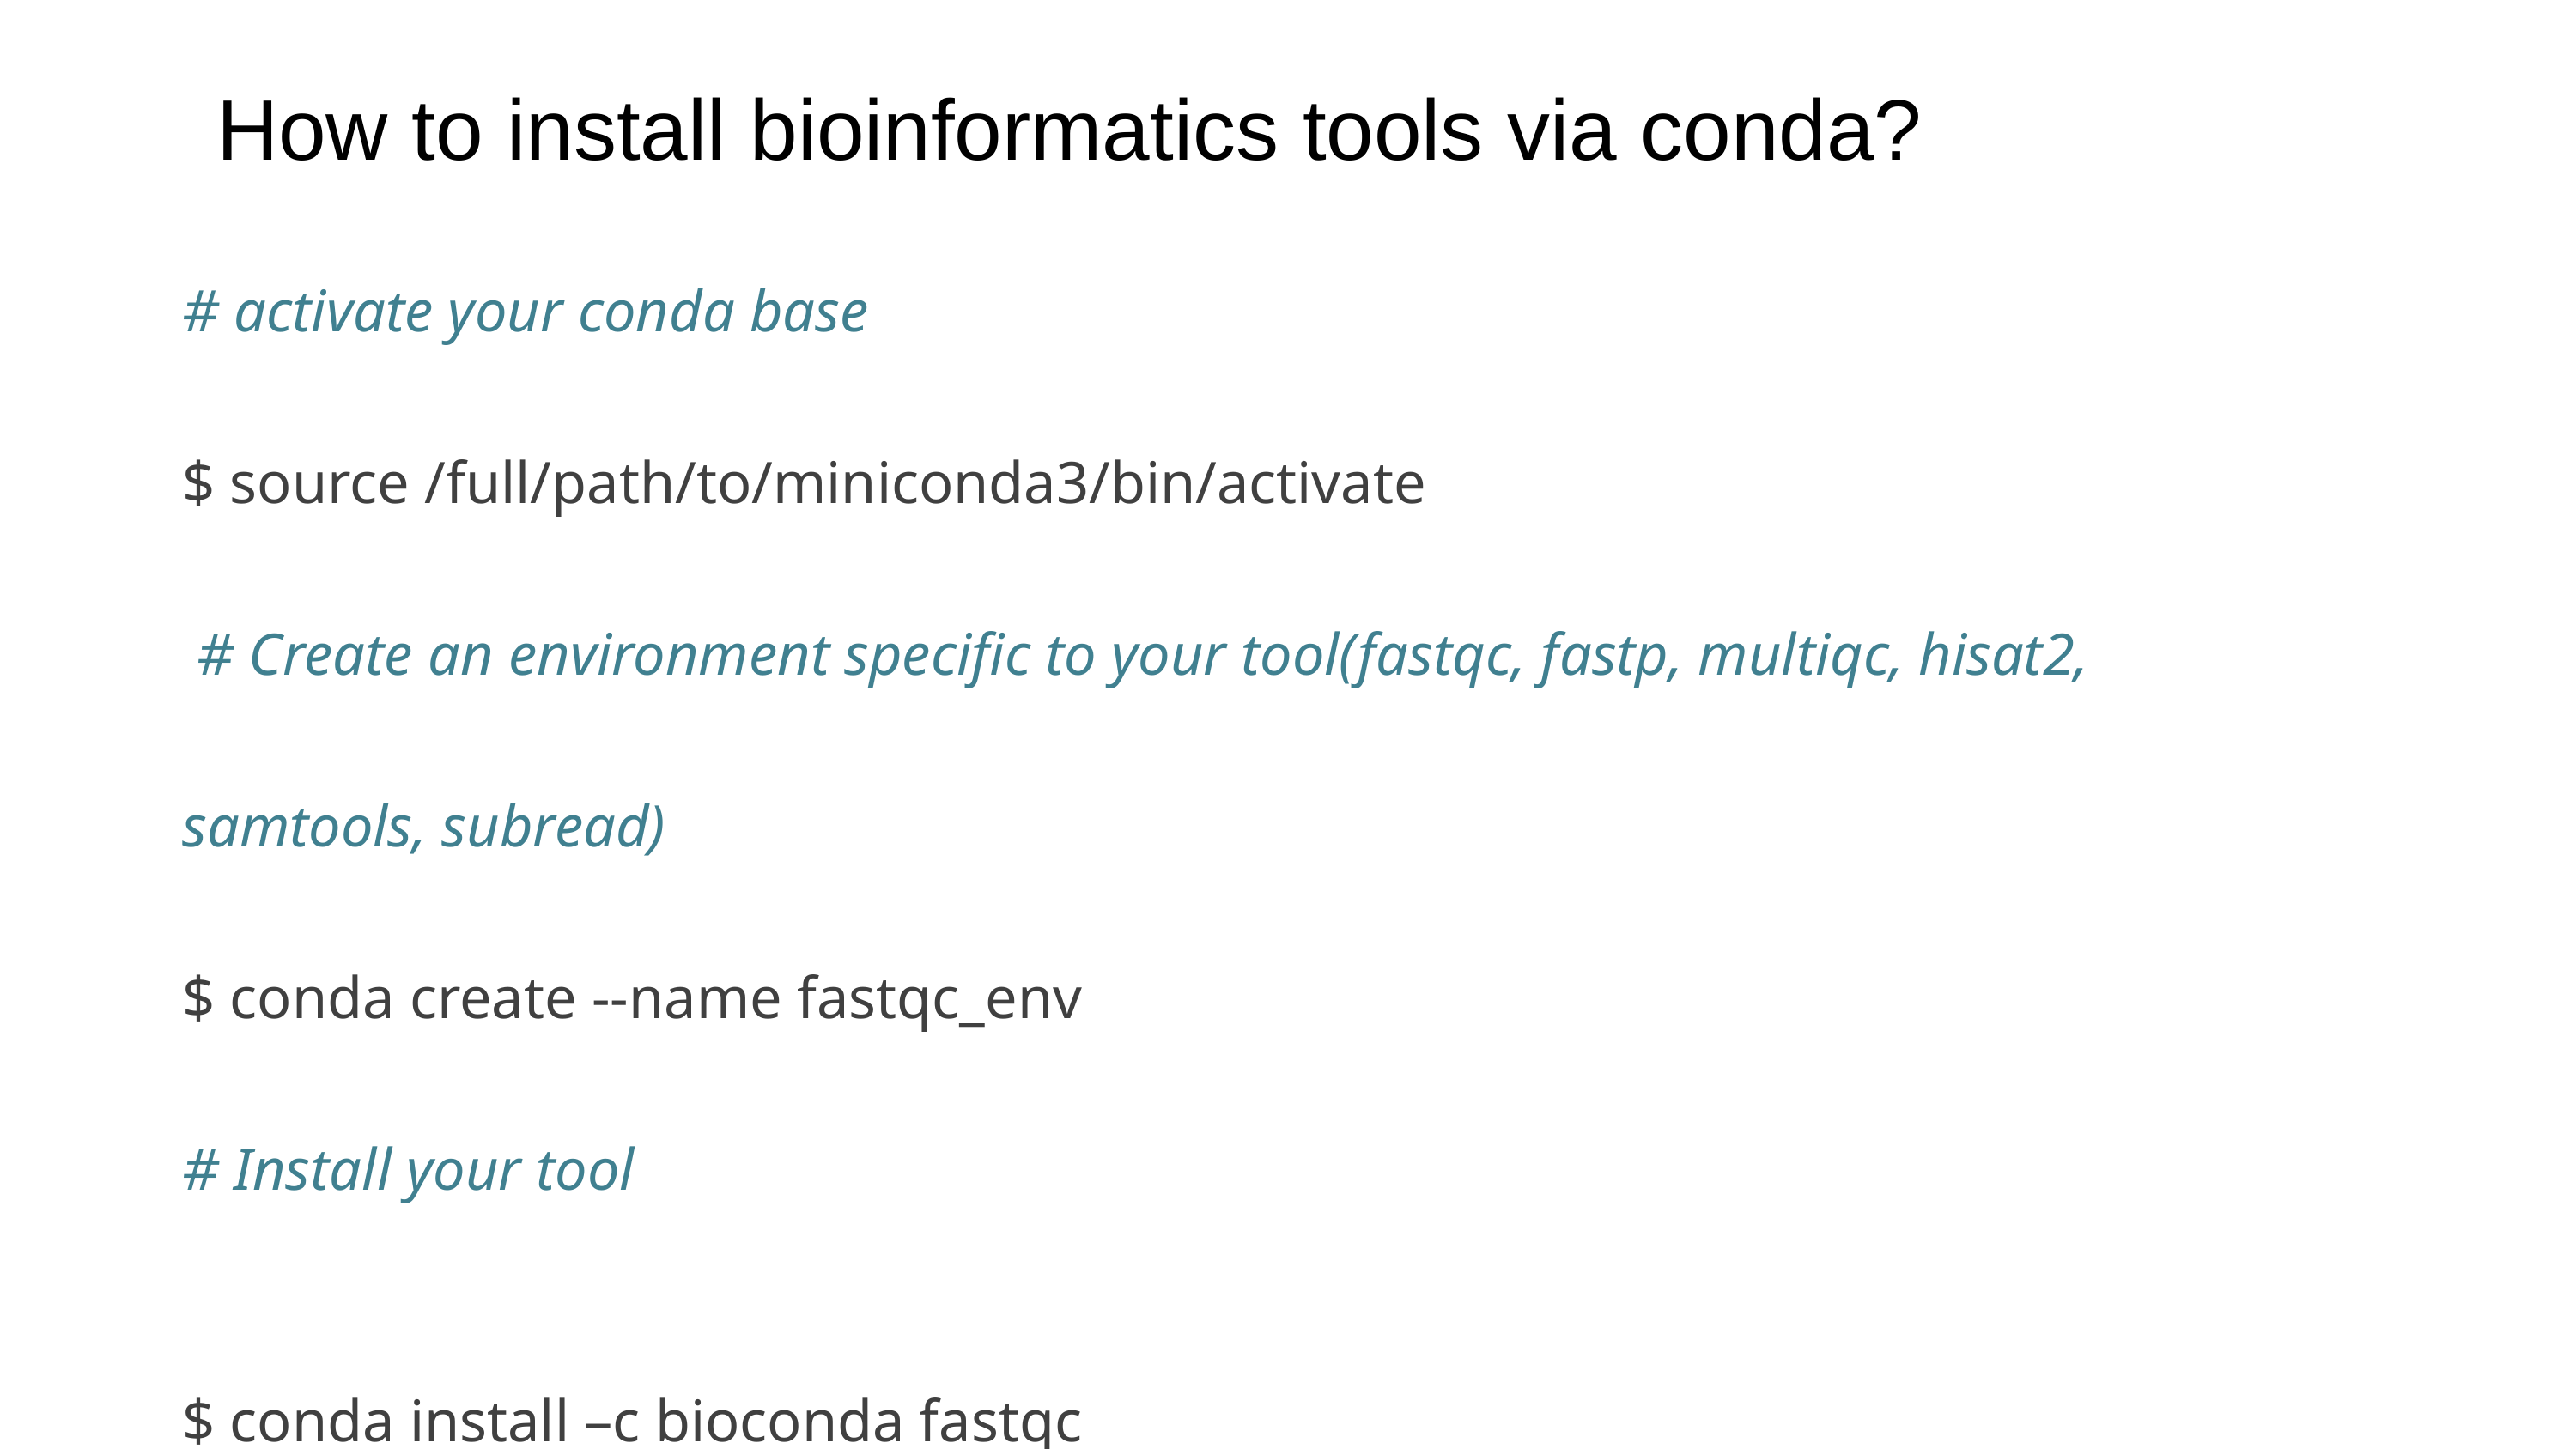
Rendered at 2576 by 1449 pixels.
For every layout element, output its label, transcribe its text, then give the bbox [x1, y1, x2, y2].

text_box How to install bioinformatics tools via conda? [204, 67, 2061, 171]
text_box # activate your conda base $ source /full/path/to/miniconda3/bin/activate # Create an environment specific to your tool(fastqc, fastp, multiqc, hisat2, samtools, subread) $ conda create --name fastqc_env # Install your tool $ conda install –c bioconda fastqc [182, 171, 2136, 1449]
